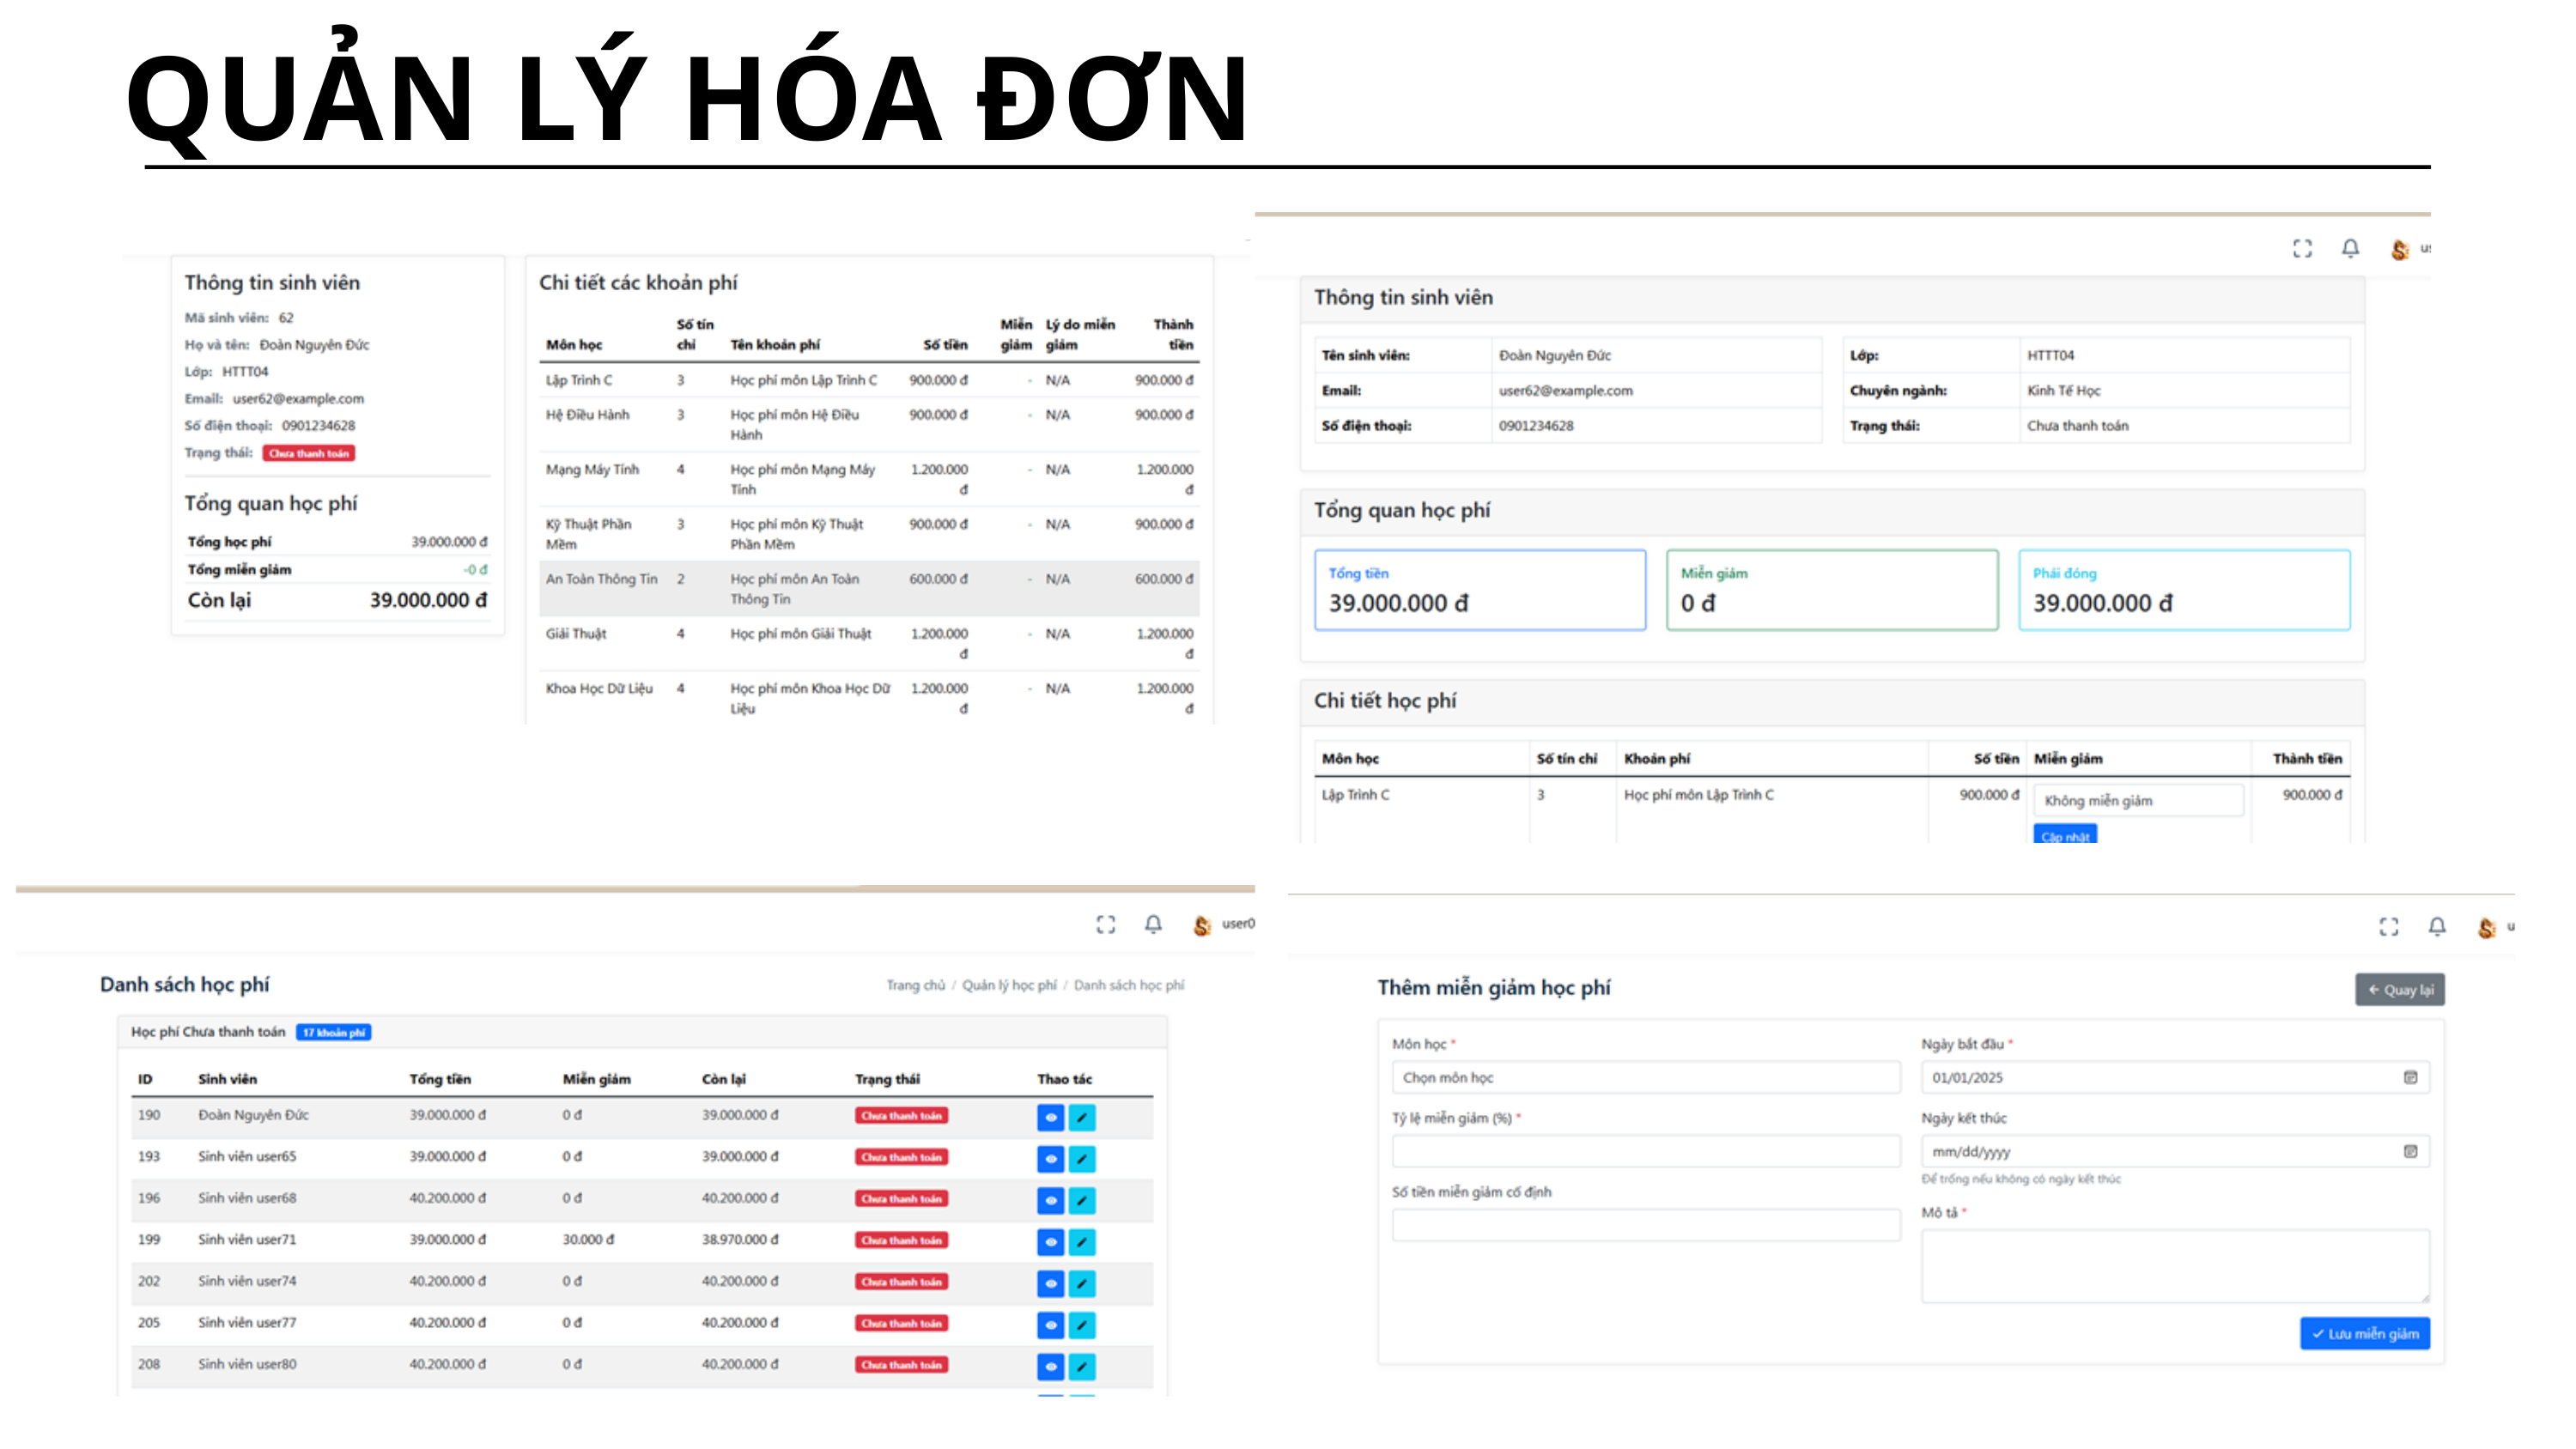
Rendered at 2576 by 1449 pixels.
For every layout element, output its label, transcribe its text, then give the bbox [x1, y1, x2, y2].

text_box QUẢN LÝ HÓA ĐƠN [122, 31, 2360, 164]
text_box [122, 239, 1251, 724]
text_box [1288, 894, 2516, 1389]
text_box [1255, 212, 2432, 843]
text_box [15, 885, 1255, 1397]
